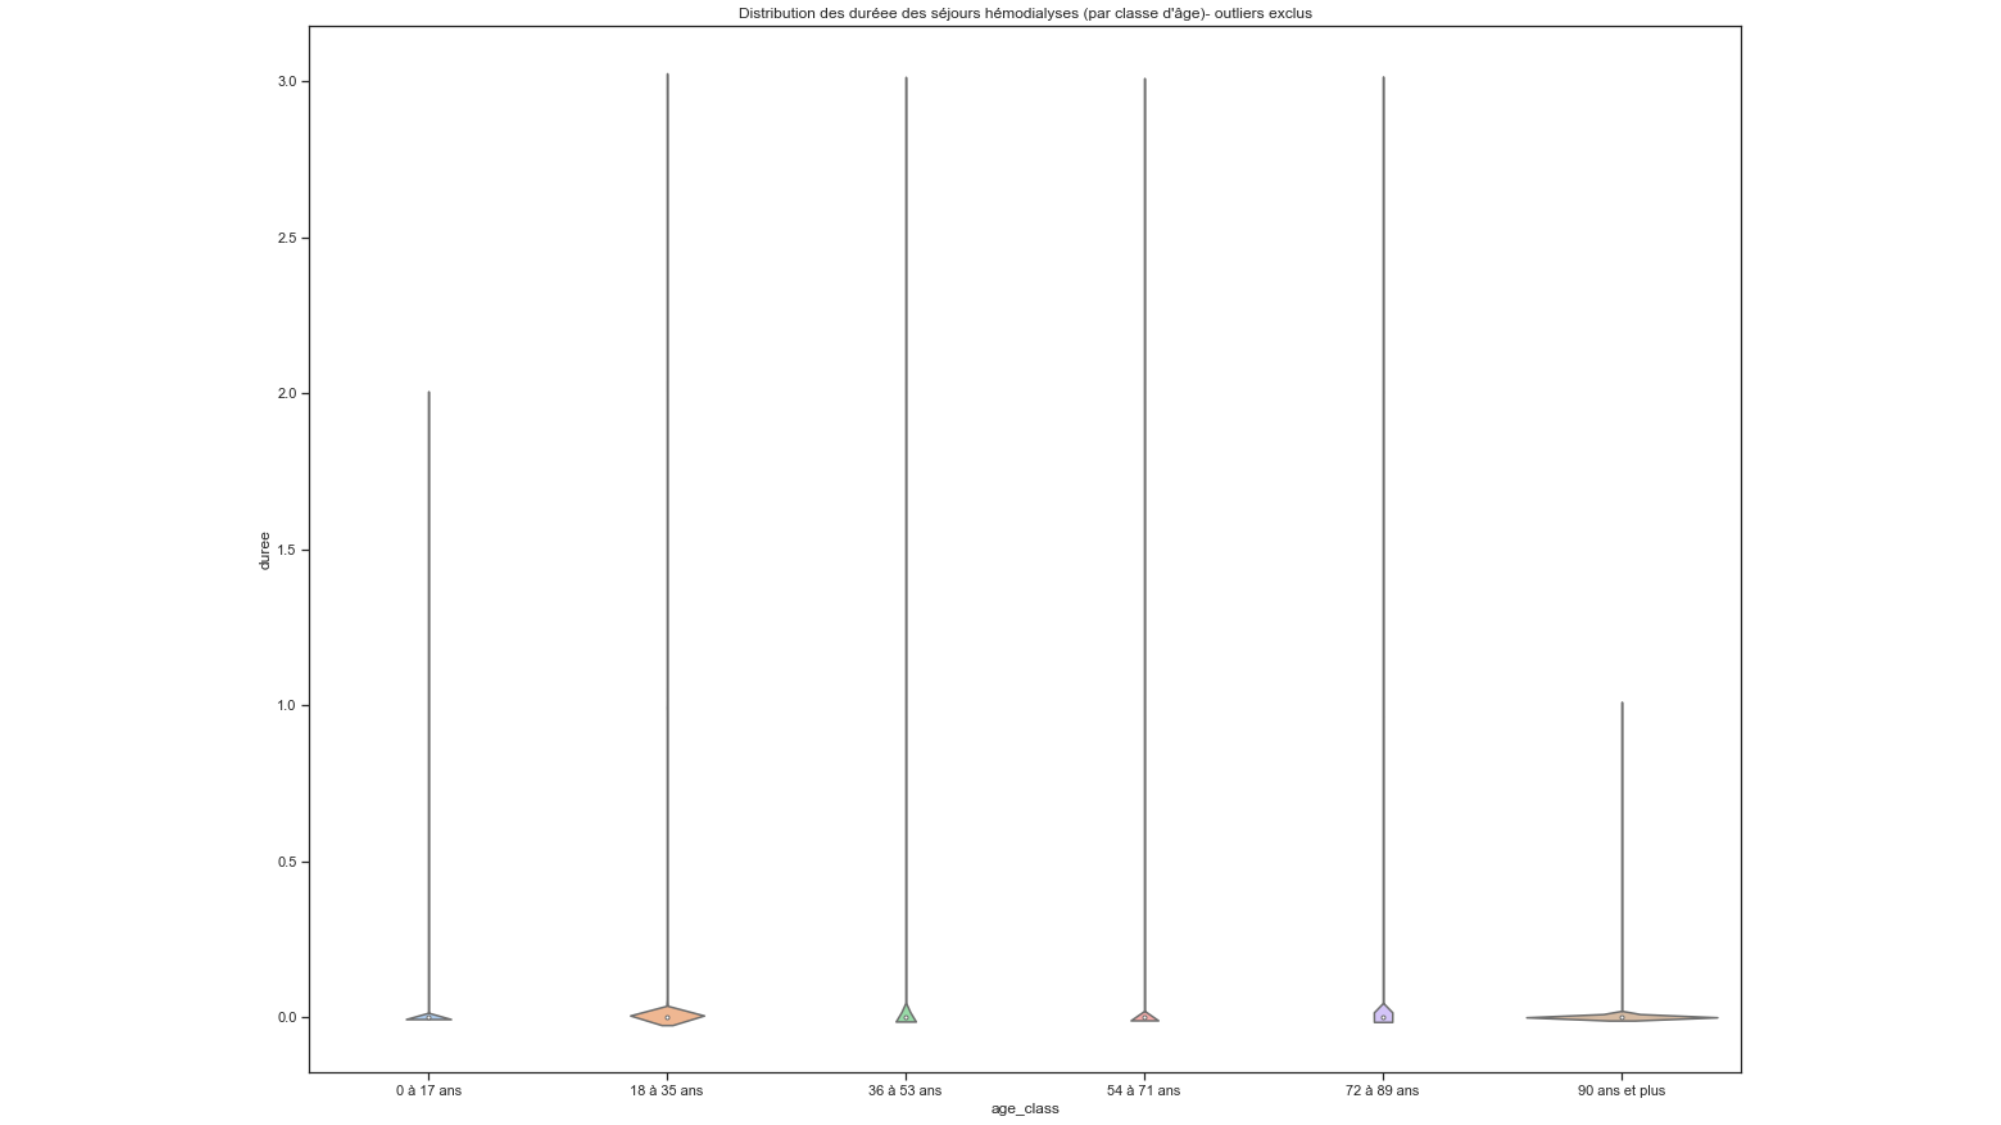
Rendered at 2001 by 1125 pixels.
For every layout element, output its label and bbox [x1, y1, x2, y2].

picture [250, 0, 1750, 1125]
